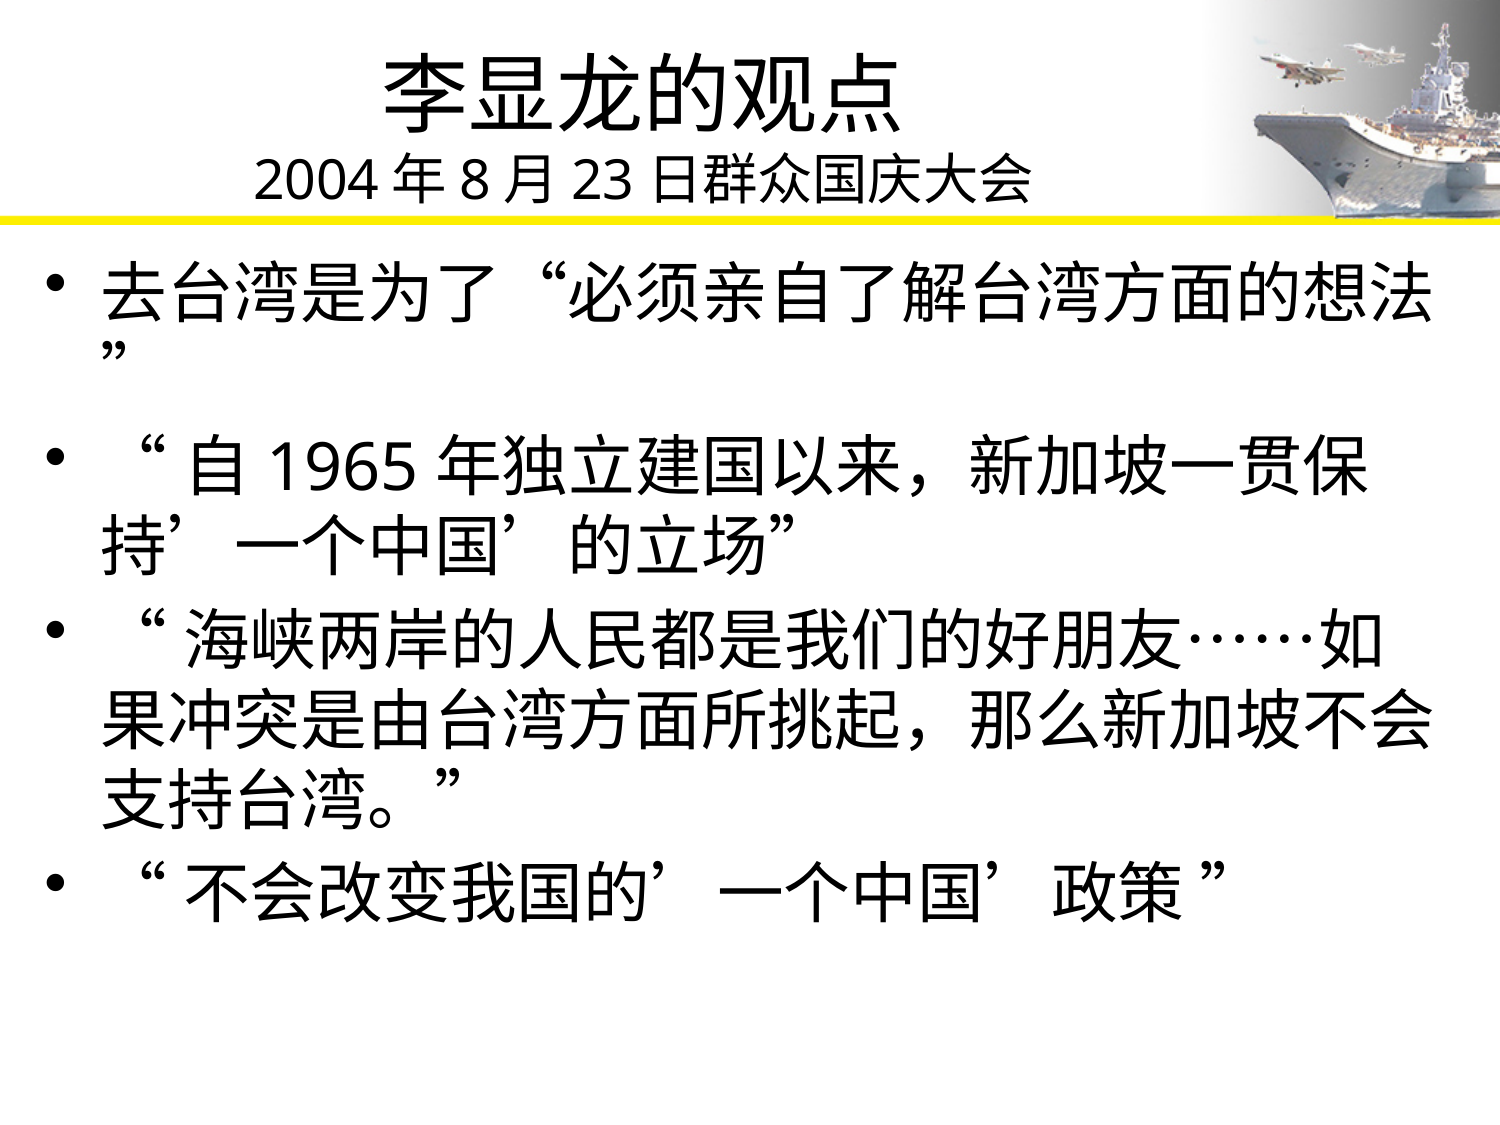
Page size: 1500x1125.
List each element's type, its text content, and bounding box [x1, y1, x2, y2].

picture [0, 0, 1500, 225]
title 李显龙的观点 2004年8月23日群众国庆大会 [29, 30, 1259, 219]
list 去台湾是为了“必须亲自了解台湾方面的想法 ” “自1965年独立建国以来，新加坡一贯保持’一个中国’的立场” “海峡两岸的人民都是我们的好朋友……如果冲突是由台湾方面所挑起，那么新加坡不会支持台湾。” “不会改变我国的’一个中国’政策 ” [29, 243, 1460, 1036]
